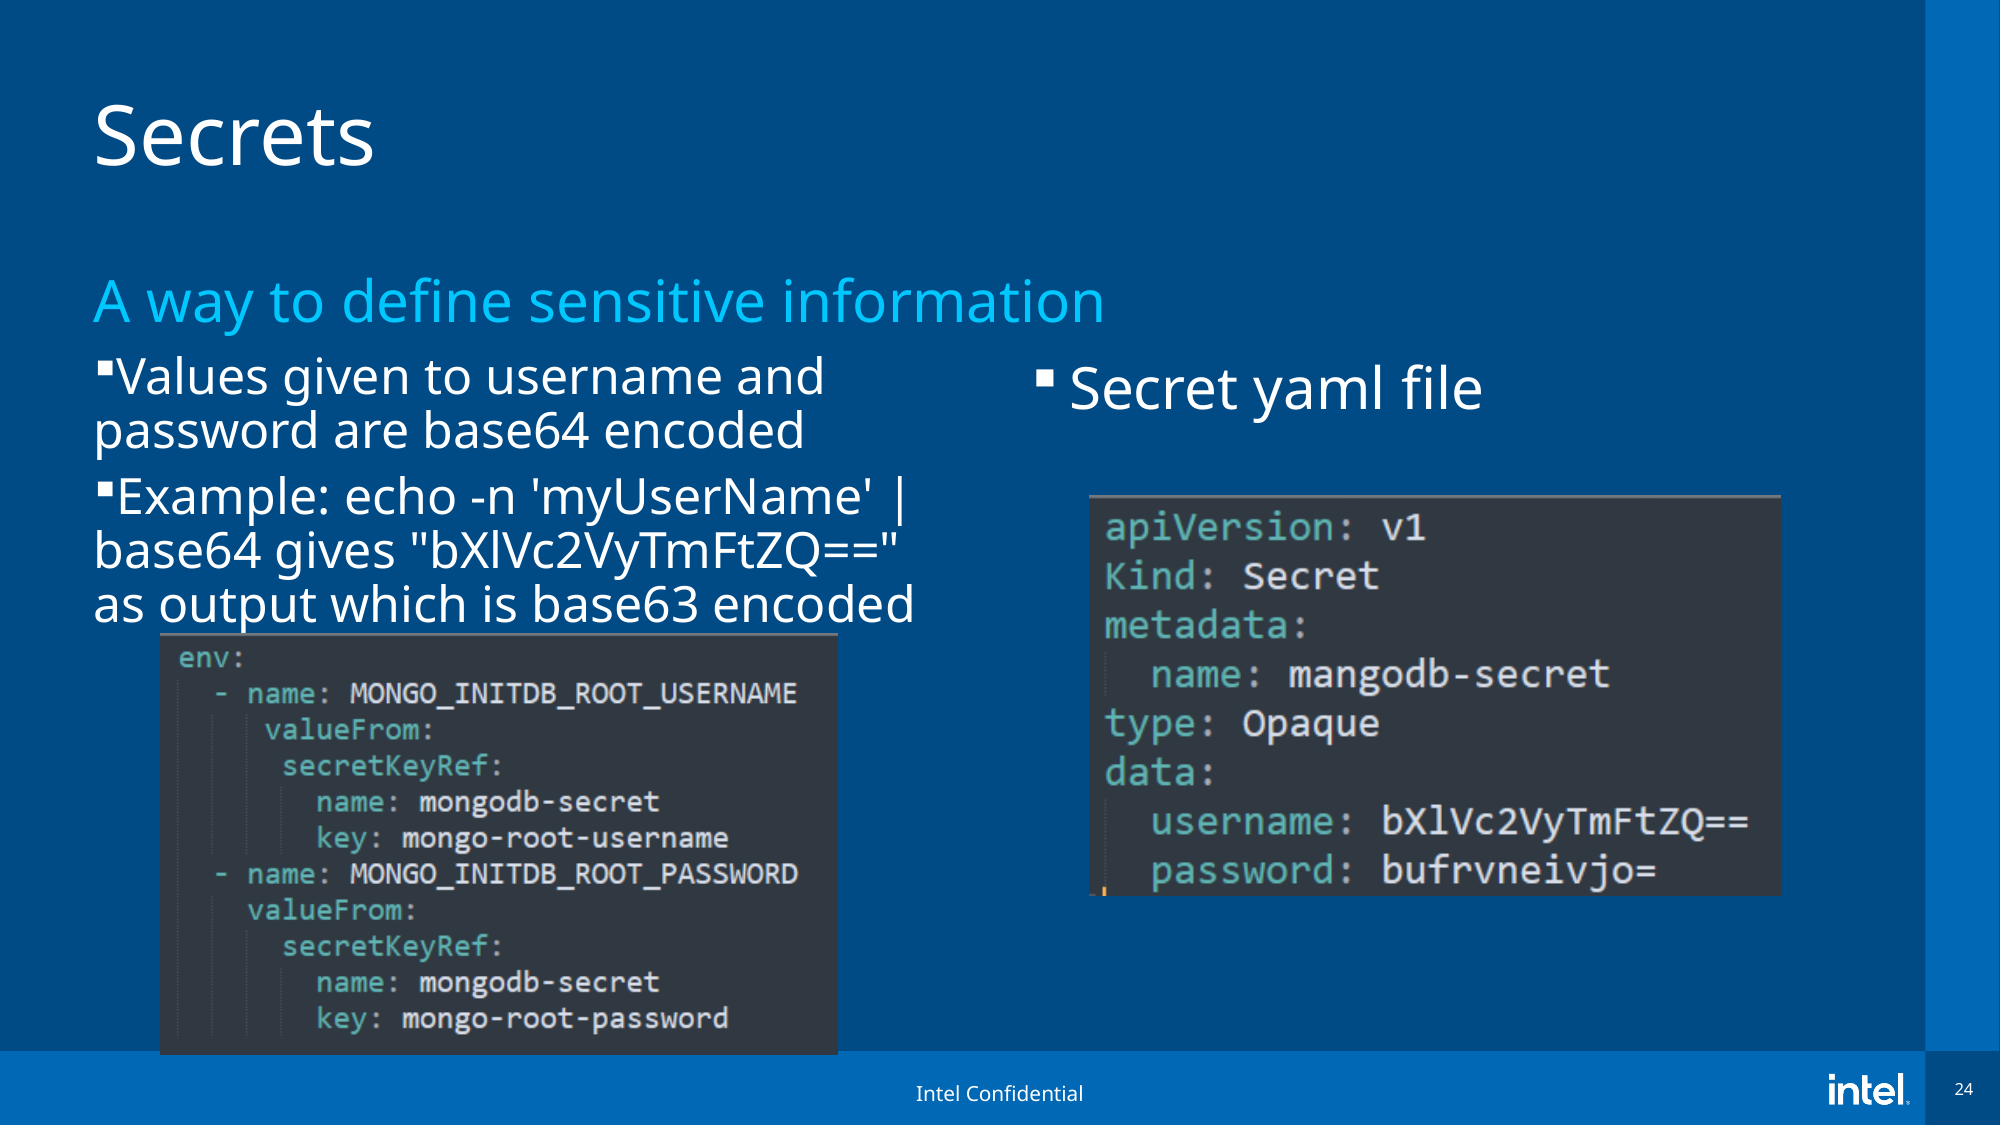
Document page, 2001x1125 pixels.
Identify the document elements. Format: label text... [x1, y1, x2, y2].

picture [160, 633, 838, 1055]
list Secret yaml file [1031, 350, 1900, 1028]
title Secrets [93, 93, 1901, 251]
list A way to define sensitive information [93, 264, 1903, 337]
list Values given to username and password are base64 encoded Example: echo -n 'myUserName' | base64 gives "bXlVc2VyTmFtZQ==" as output which is base63 encoded [93, 350, 962, 1028]
picture [1089, 495, 1781, 896]
picture [1829, 1073, 1910, 1105]
